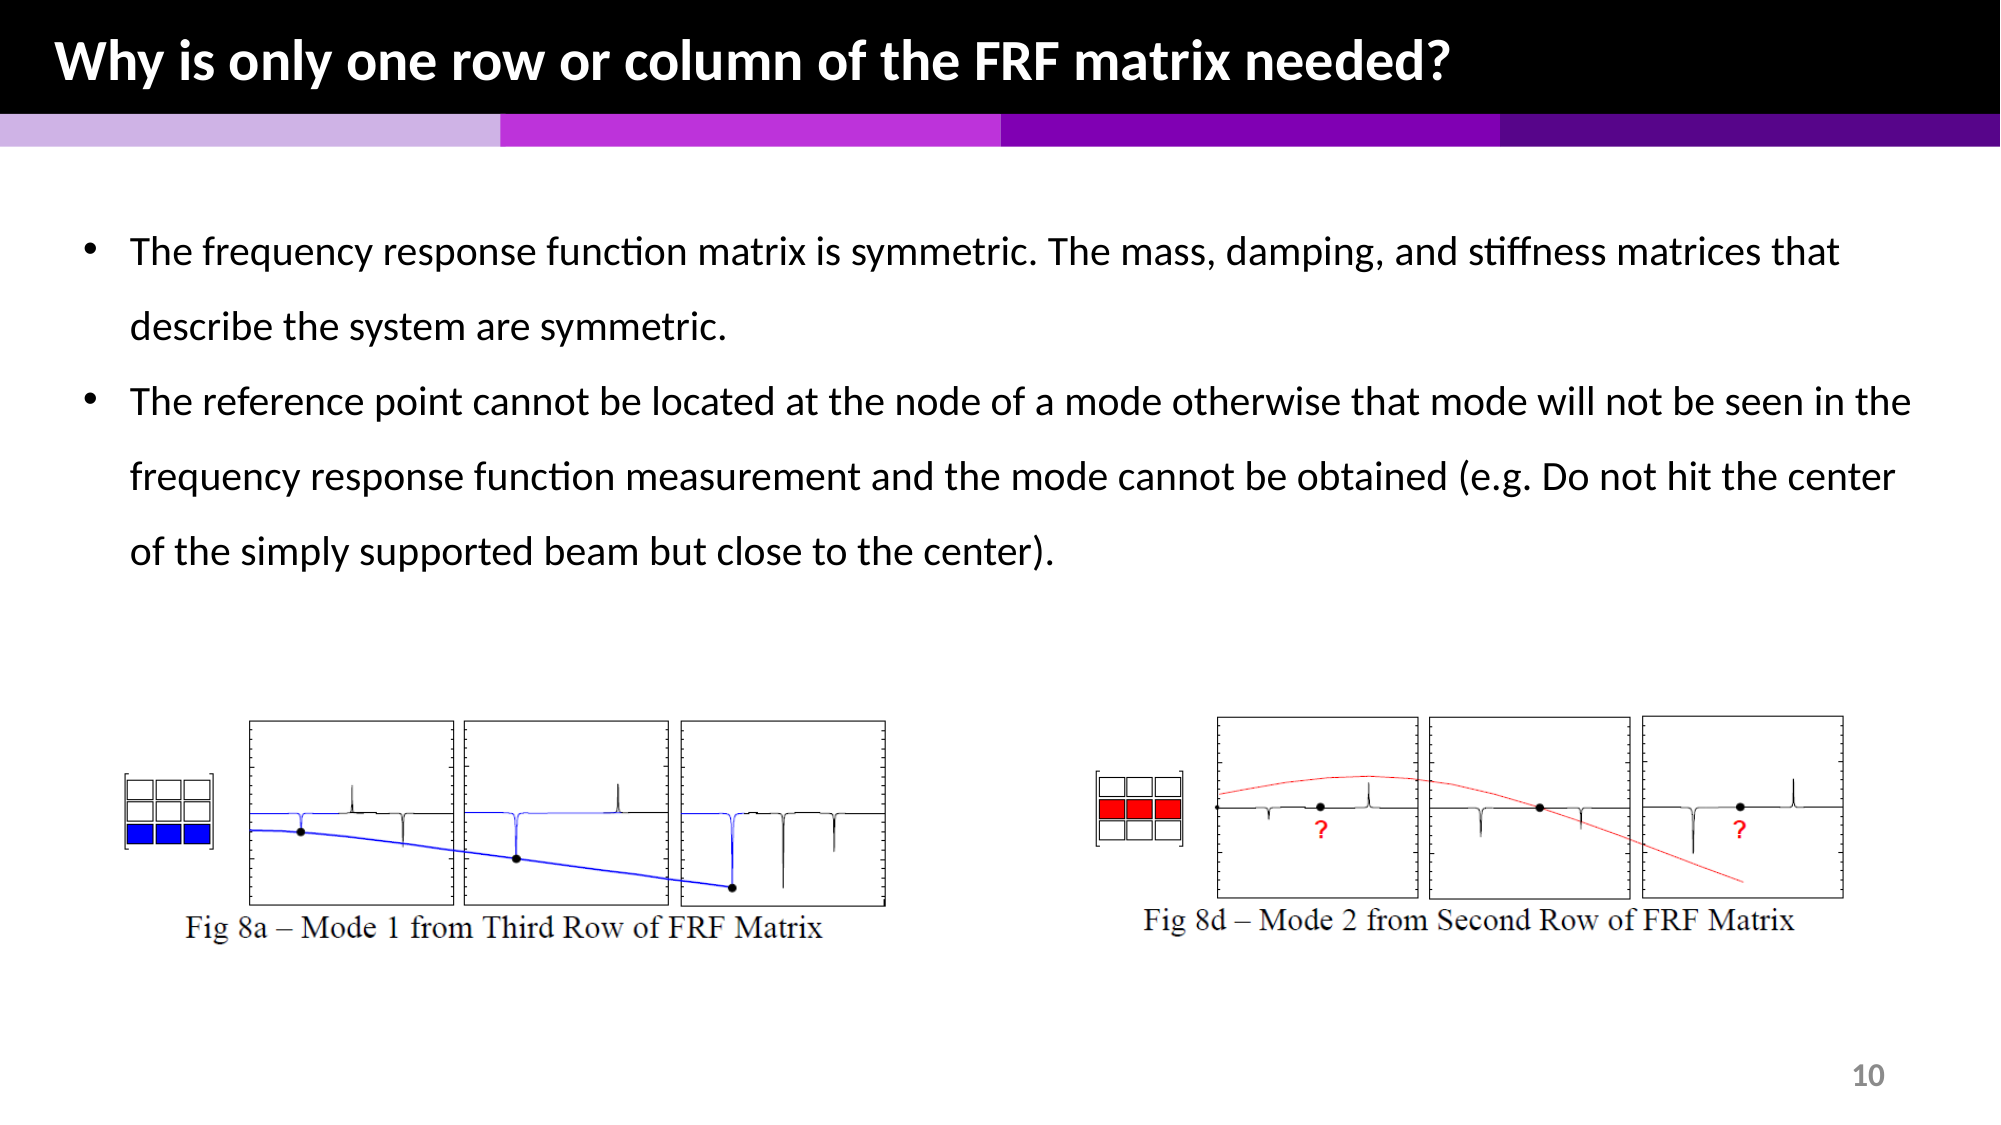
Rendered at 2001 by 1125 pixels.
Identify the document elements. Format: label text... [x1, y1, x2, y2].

picture [1061, 684, 1870, 982]
list Why is only one row or column of the FRF matrix needed? [39, 1, 1964, 114]
text_box The frequency response function matrix is symmetric. The mass, damping, and stiffness matrices that describe the system are symmetric. The reference point cannot be located at the node of a mode otherwise that mode will not be seen in the frequency response function measurement and the mode cannot be obtained (e.g. Do not hit the center of the simply supported beam but close to the center). [68, 191, 1930, 581]
picture [86, 684, 962, 996]
